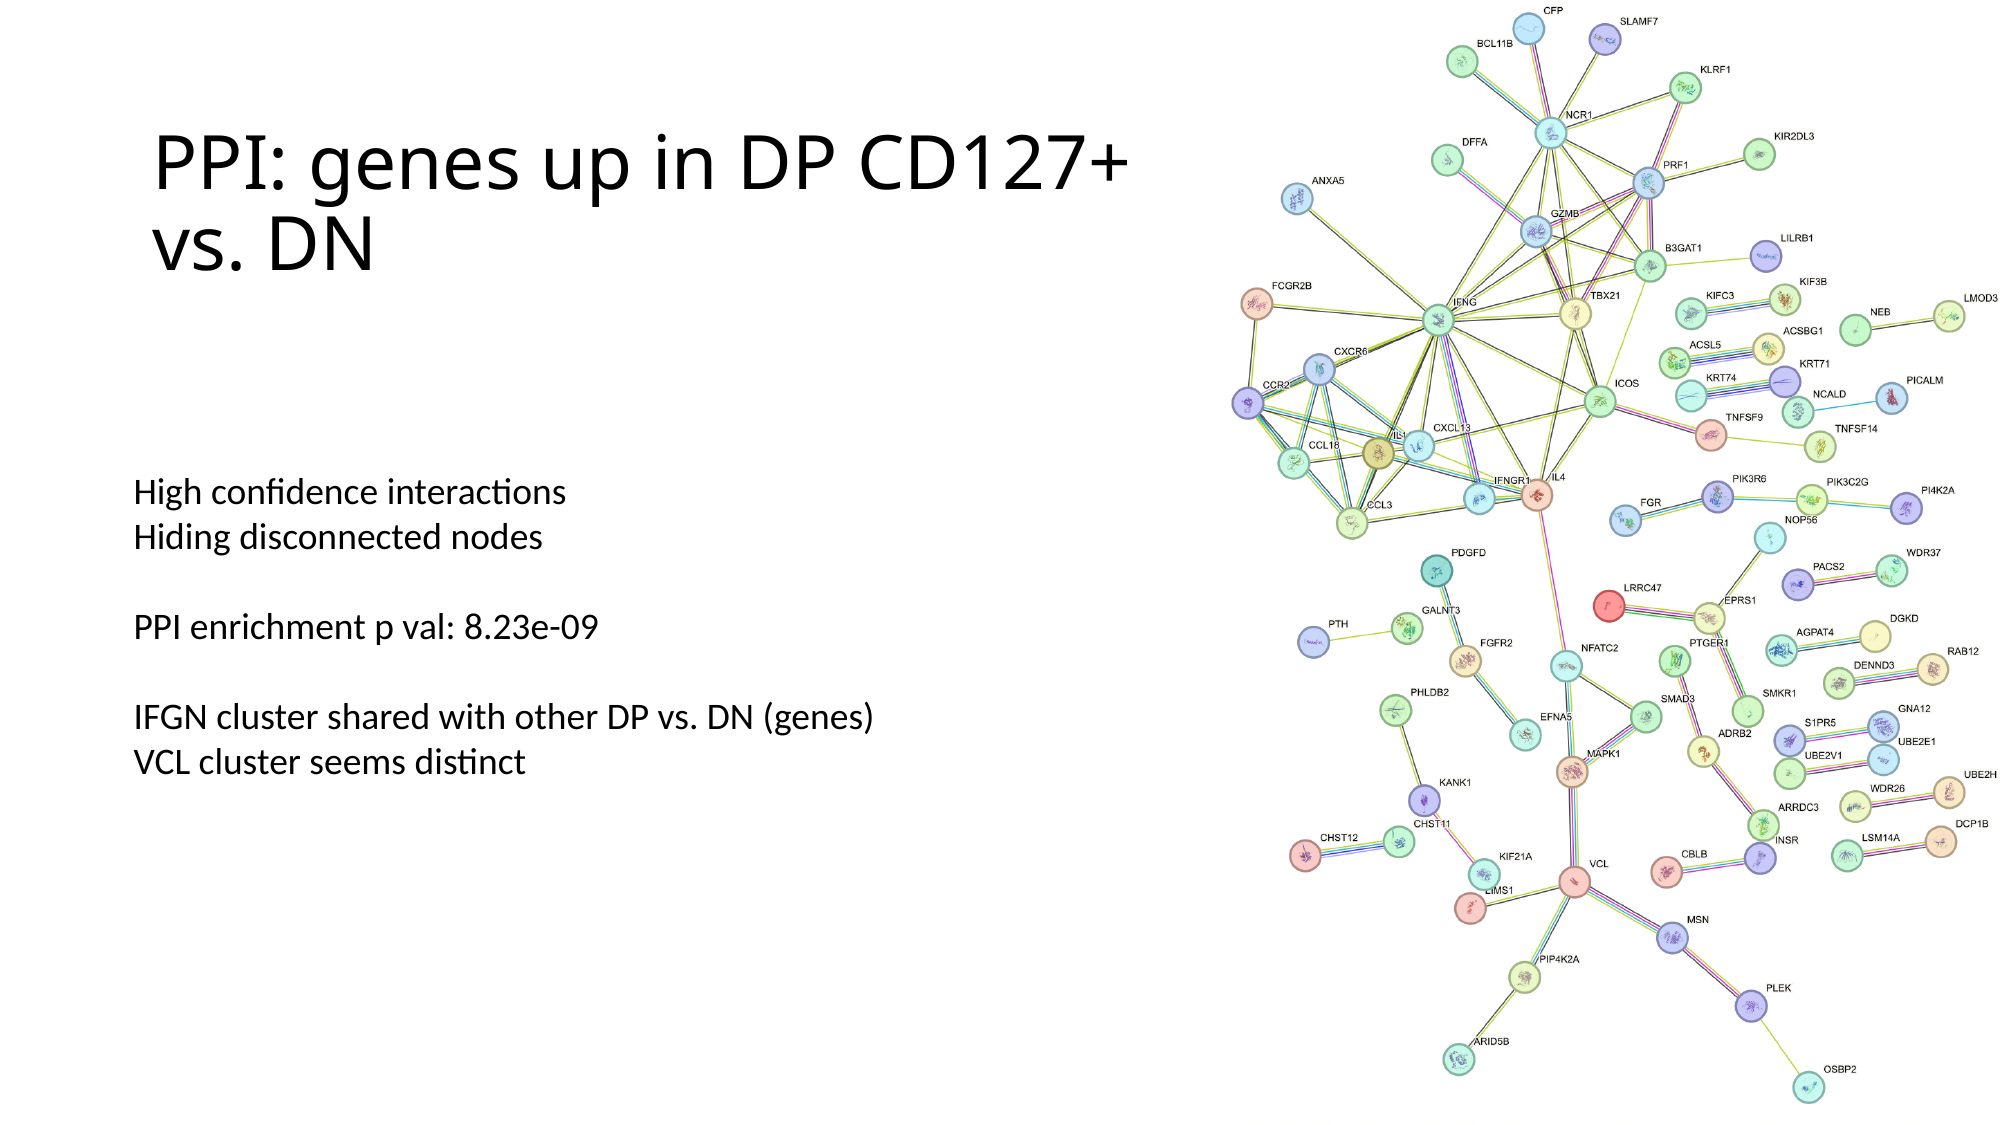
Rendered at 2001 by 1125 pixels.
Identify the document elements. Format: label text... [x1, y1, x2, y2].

text_box High confidence interactions Hiding disconnected nodes PPI enrichment p val: 8.23e-09 IFGN cluster shared with other DP vs. DN (genes) VCL cluster seems distinct [118, 460, 1000, 790]
picture [1201, 0, 2000, 1125]
title PPI: genes up in DP CD127+ vs. DN [137, 97, 1201, 315]
